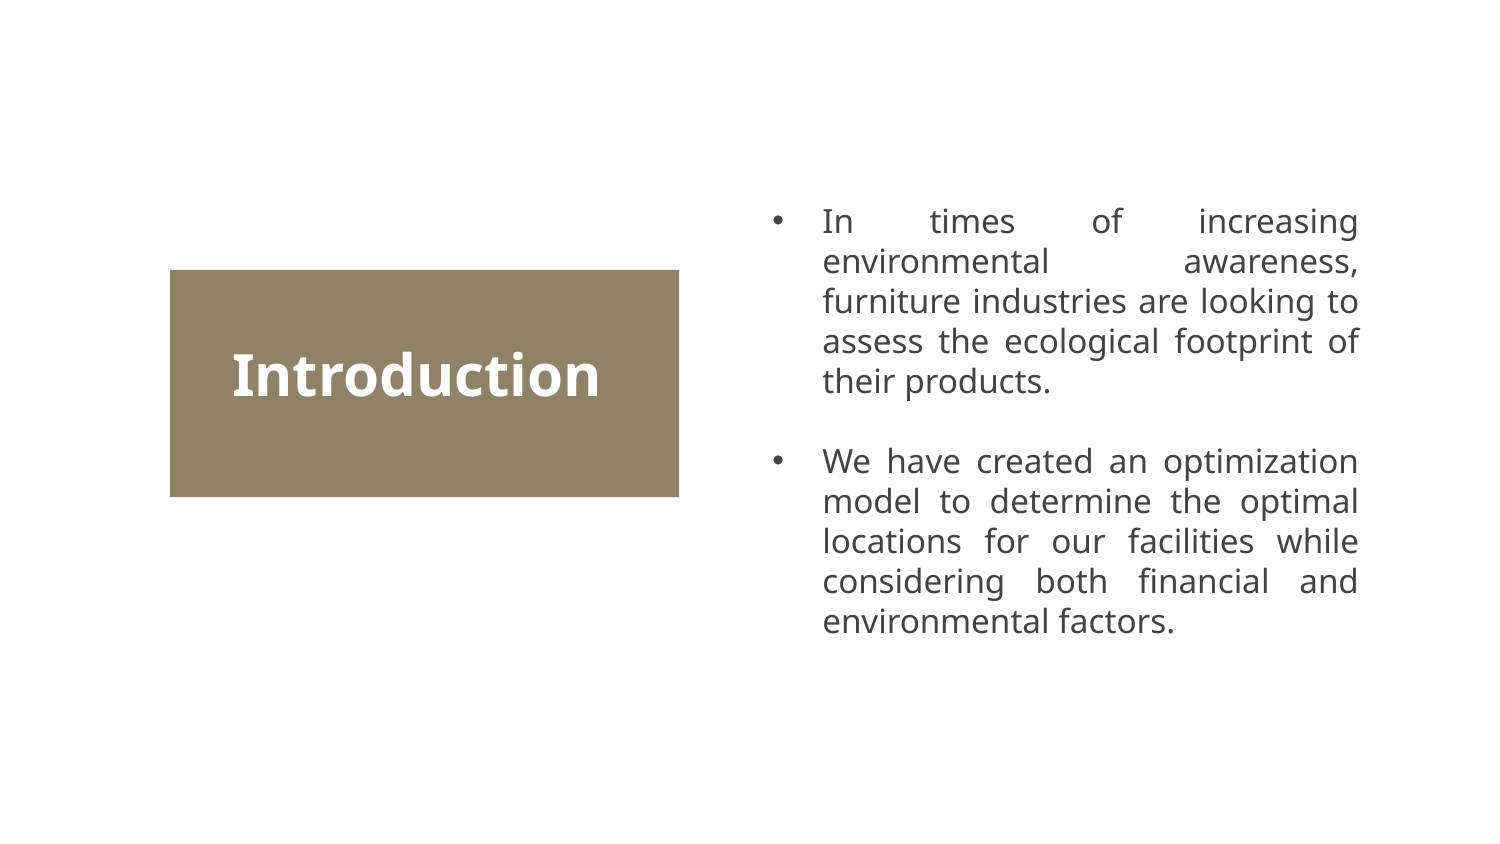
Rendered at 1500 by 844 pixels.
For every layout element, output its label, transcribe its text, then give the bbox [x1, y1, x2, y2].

text_box [170, 269, 680, 498]
title Introduction [187, 383, 662, 494]
subtitle In times of increasing environmental awareness, furniture industries are looking to assess the ecological footprint of their products. We have created an optimization model to determine the optimal locations for our facilities while considering both financial and environmental factors. [732, 185, 1375, 607]
